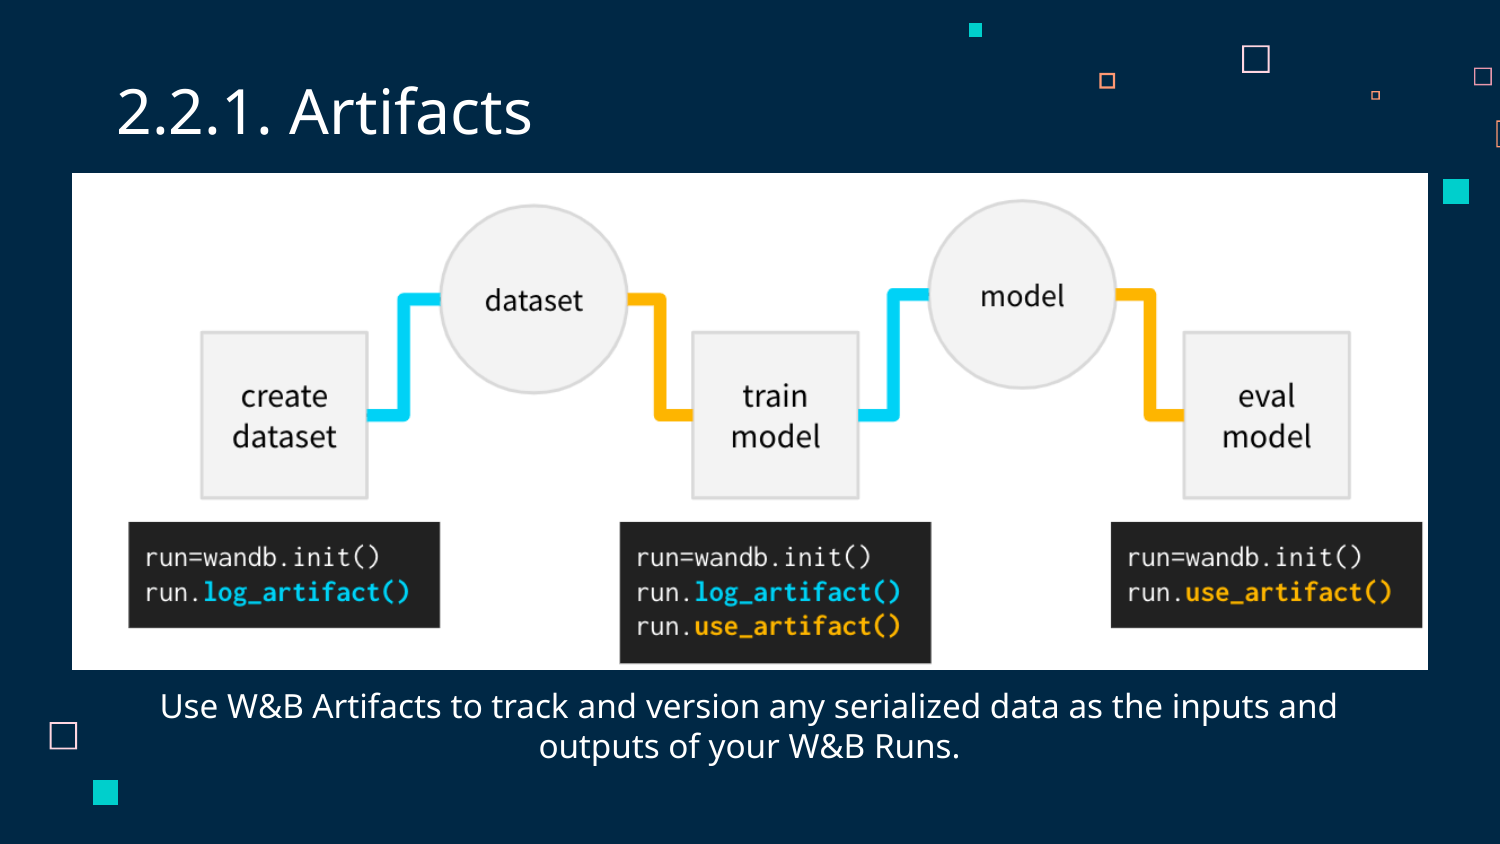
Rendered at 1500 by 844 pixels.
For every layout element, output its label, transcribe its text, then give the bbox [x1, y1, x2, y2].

picture [71, 173, 1429, 671]
subtitle Use W&B Artifacts to track and version any serialized data as the inputs and outputs of your W&B Runs. [144, 679, 1356, 823]
title 2.2.1. Artifacts [101, 67, 878, 163]
